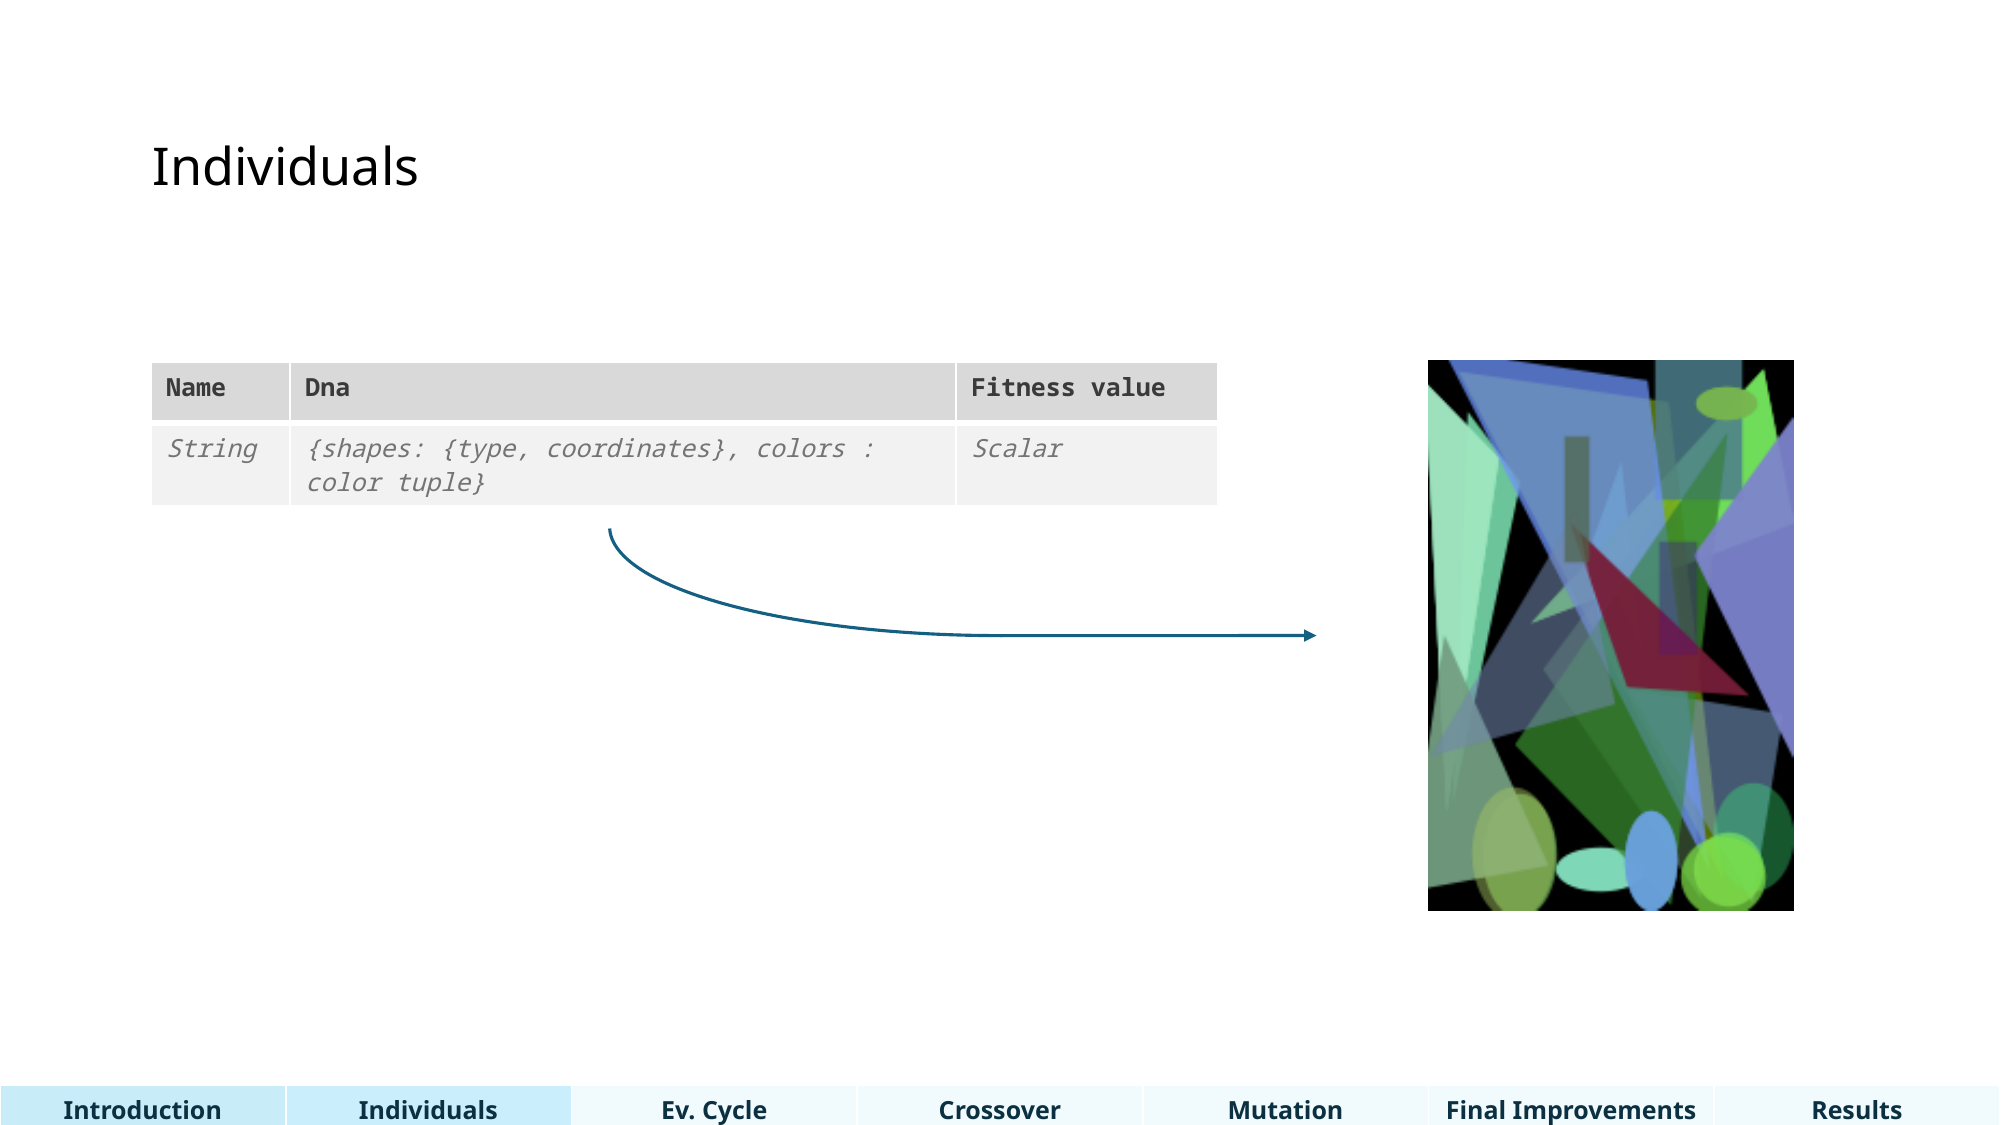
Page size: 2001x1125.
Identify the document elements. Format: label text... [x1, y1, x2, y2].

table_cell {shapes: {type, coordinates}, colors : color tuple} [291, 426, 955, 505]
text_box [608, 526, 1003, 638]
table_header Results [1715, 1086, 1999, 1125]
table_header Mutation [1144, 1086, 1428, 1125]
table_header Fitness value [957, 363, 1217, 420]
table_header Dna [291, 363, 955, 420]
table_header Individuals [287, 1086, 571, 1125]
table_header Ev. Cycle [572, 1086, 856, 1125]
table_header Introduction [1, 1086, 285, 1125]
table_header Name [152, 363, 289, 420]
title Individuals [137, 59, 1863, 278]
table_header Final Improvements [1429, 1086, 1713, 1125]
picture [1427, 359, 1795, 912]
table_cell Scalar [957, 426, 1217, 505]
table_cell String [152, 426, 289, 505]
table_header Crossover [858, 1086, 1142, 1125]
